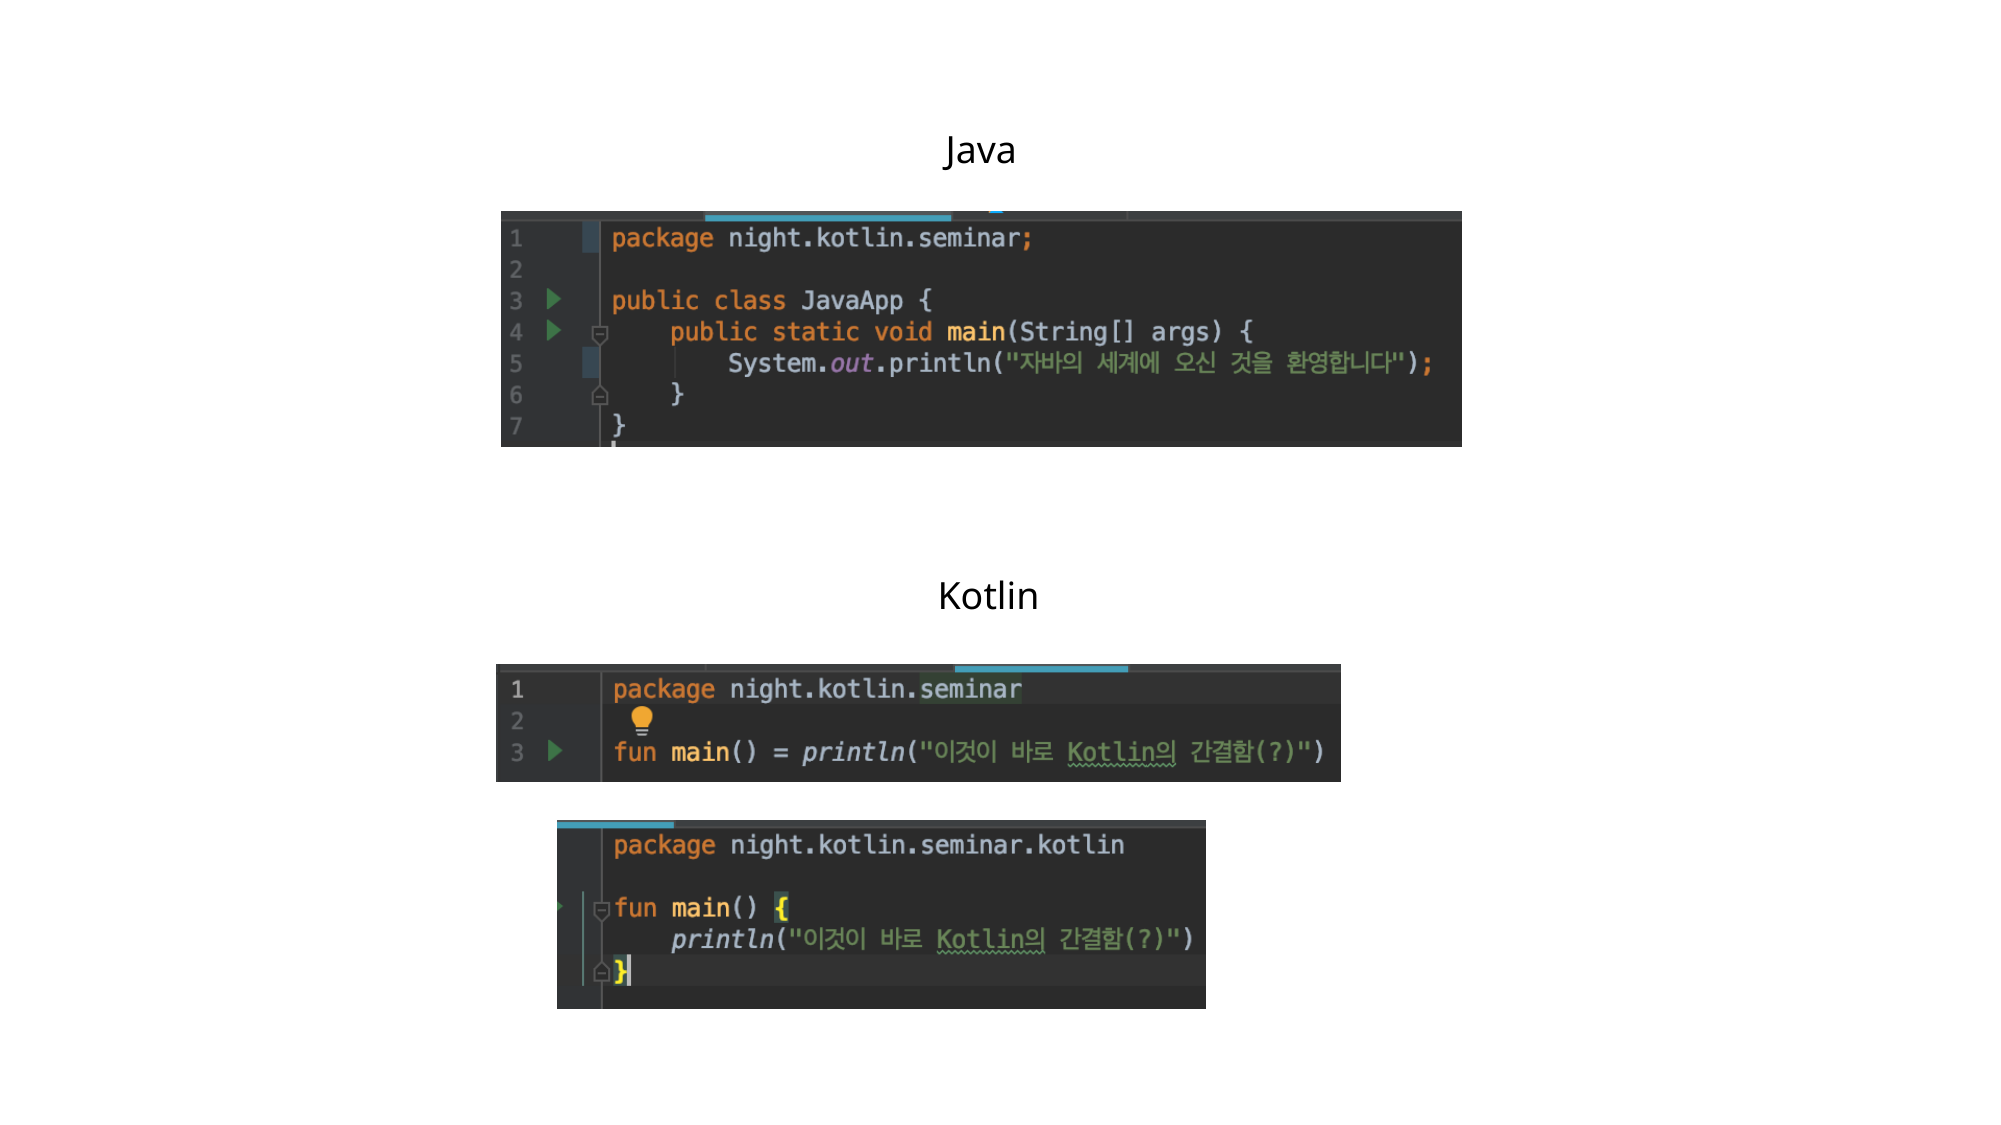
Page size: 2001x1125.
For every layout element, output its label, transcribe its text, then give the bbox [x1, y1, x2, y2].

picture [500, 211, 1462, 448]
text_box Kotlin [930, 564, 1048, 625]
picture [496, 664, 1341, 782]
text_box Java [938, 118, 1025, 179]
picture [557, 820, 1206, 1009]
